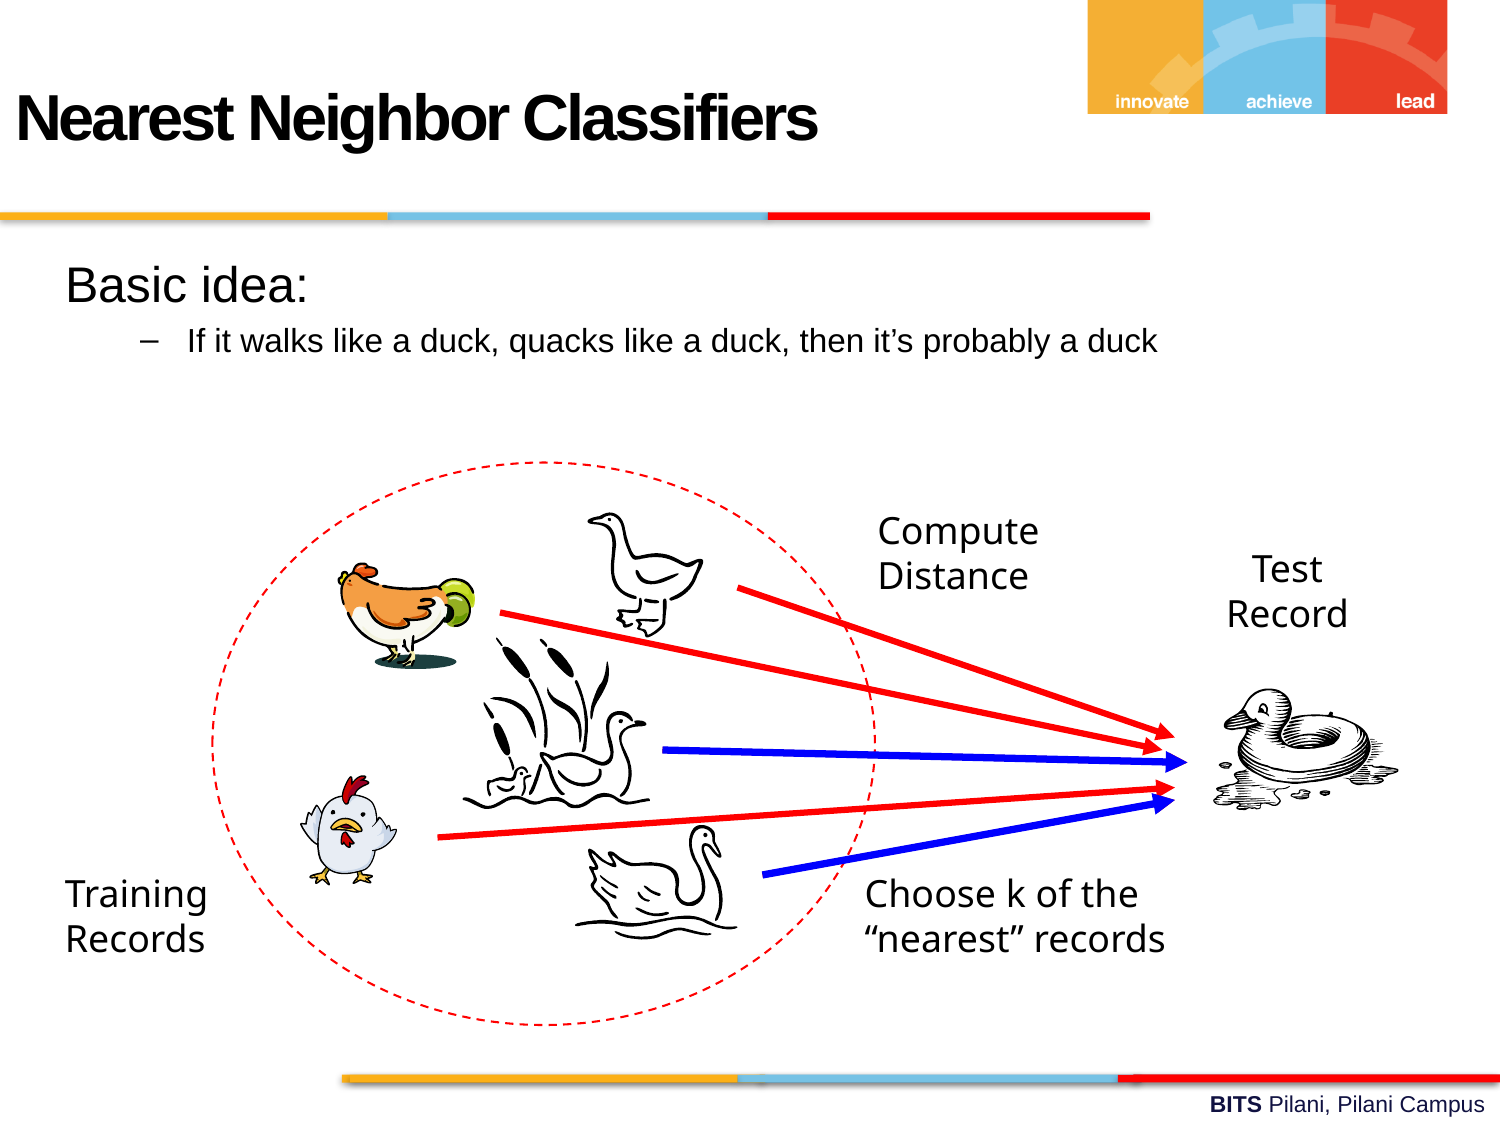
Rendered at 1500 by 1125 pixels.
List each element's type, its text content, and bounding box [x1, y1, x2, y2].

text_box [662, 749, 1213, 968]
list Basic idea: If it walks like a duck, quacks like a duck, then it’s probably a duck [49, 244, 1401, 462]
title Nearest Neighbor Classifiers [0, 45, 1005, 185]
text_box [437, 499, 1188, 876]
picture [1087, 0, 1448, 114]
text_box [49, 462, 1401, 1026]
